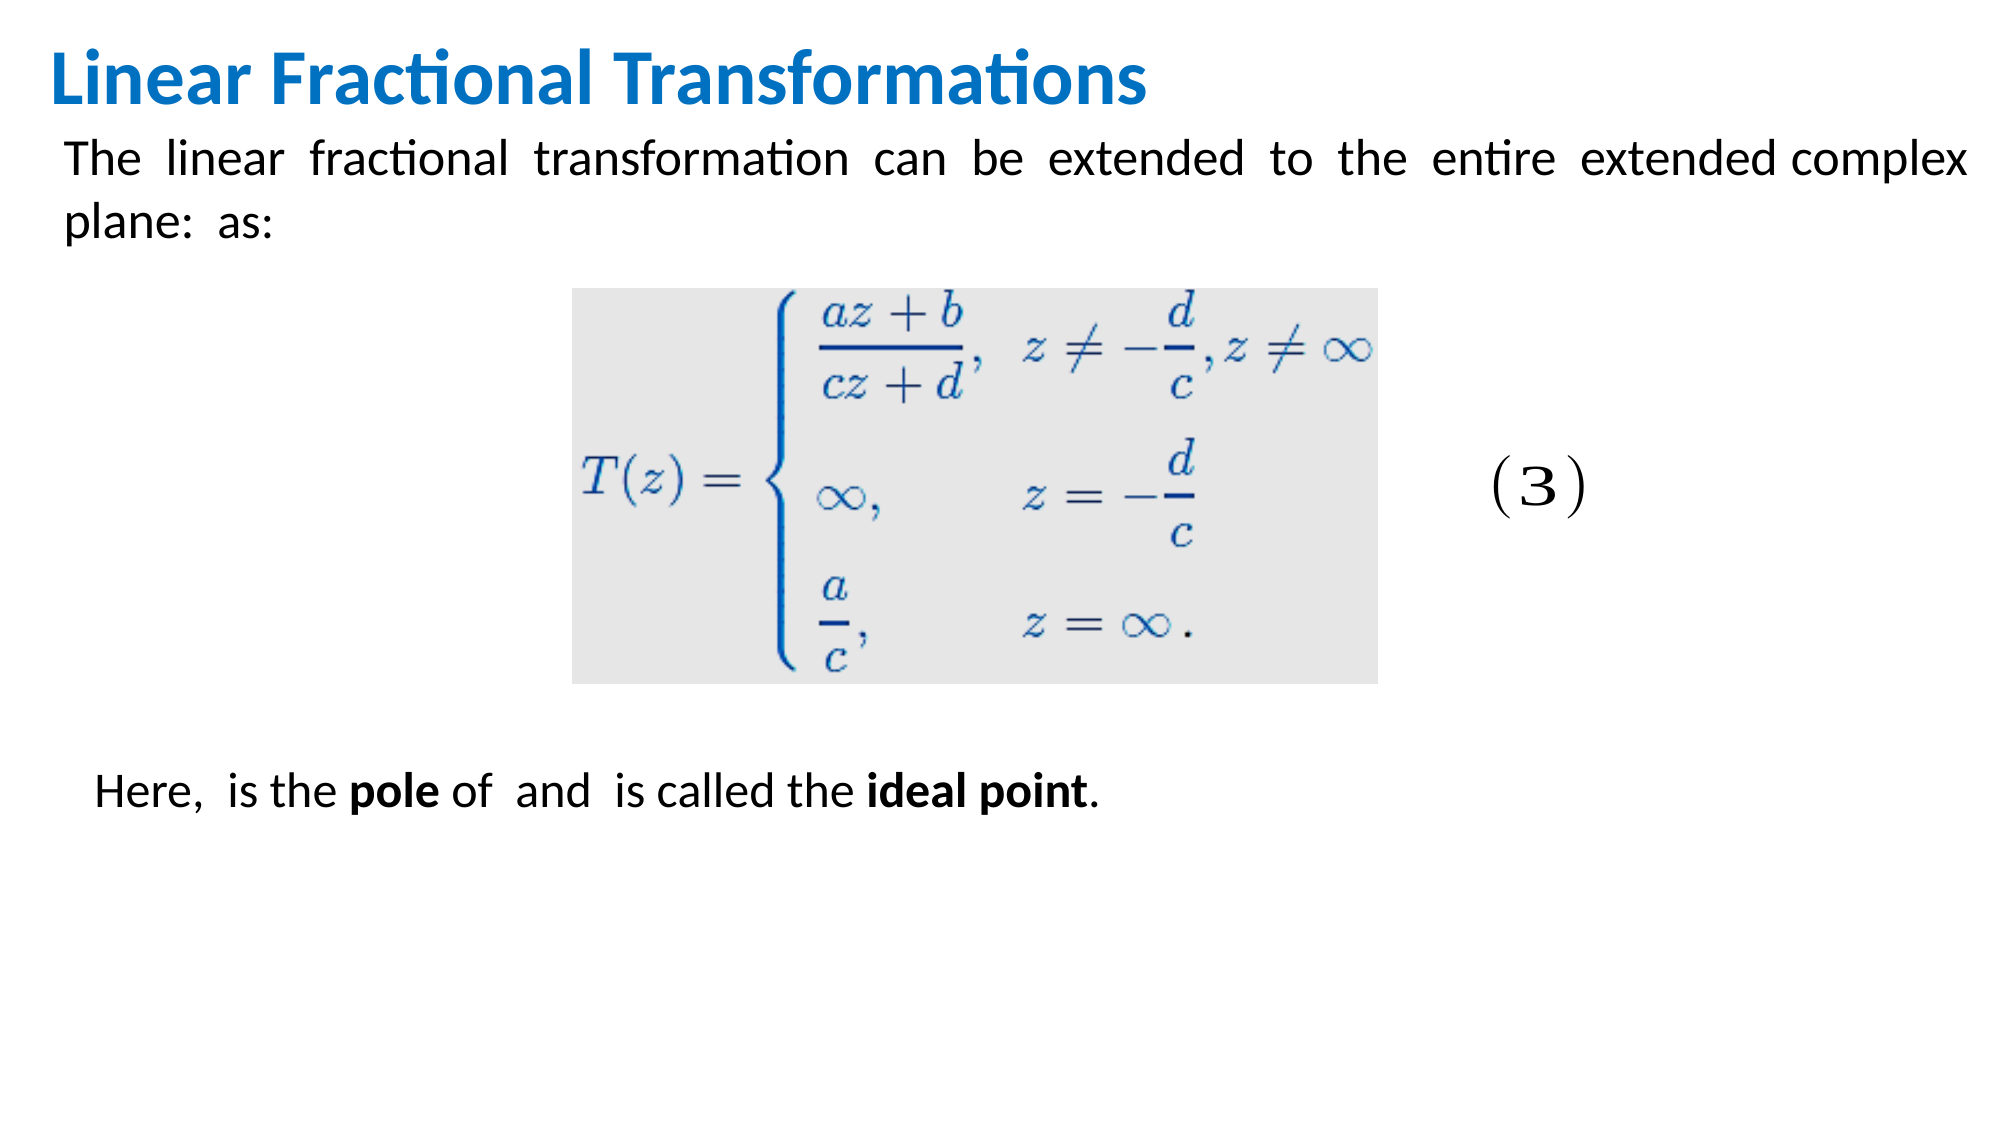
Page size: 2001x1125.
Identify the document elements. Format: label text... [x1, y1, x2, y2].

picture [572, 287, 1378, 685]
title Linear Fractional Transformations [50, 24, 1775, 115]
